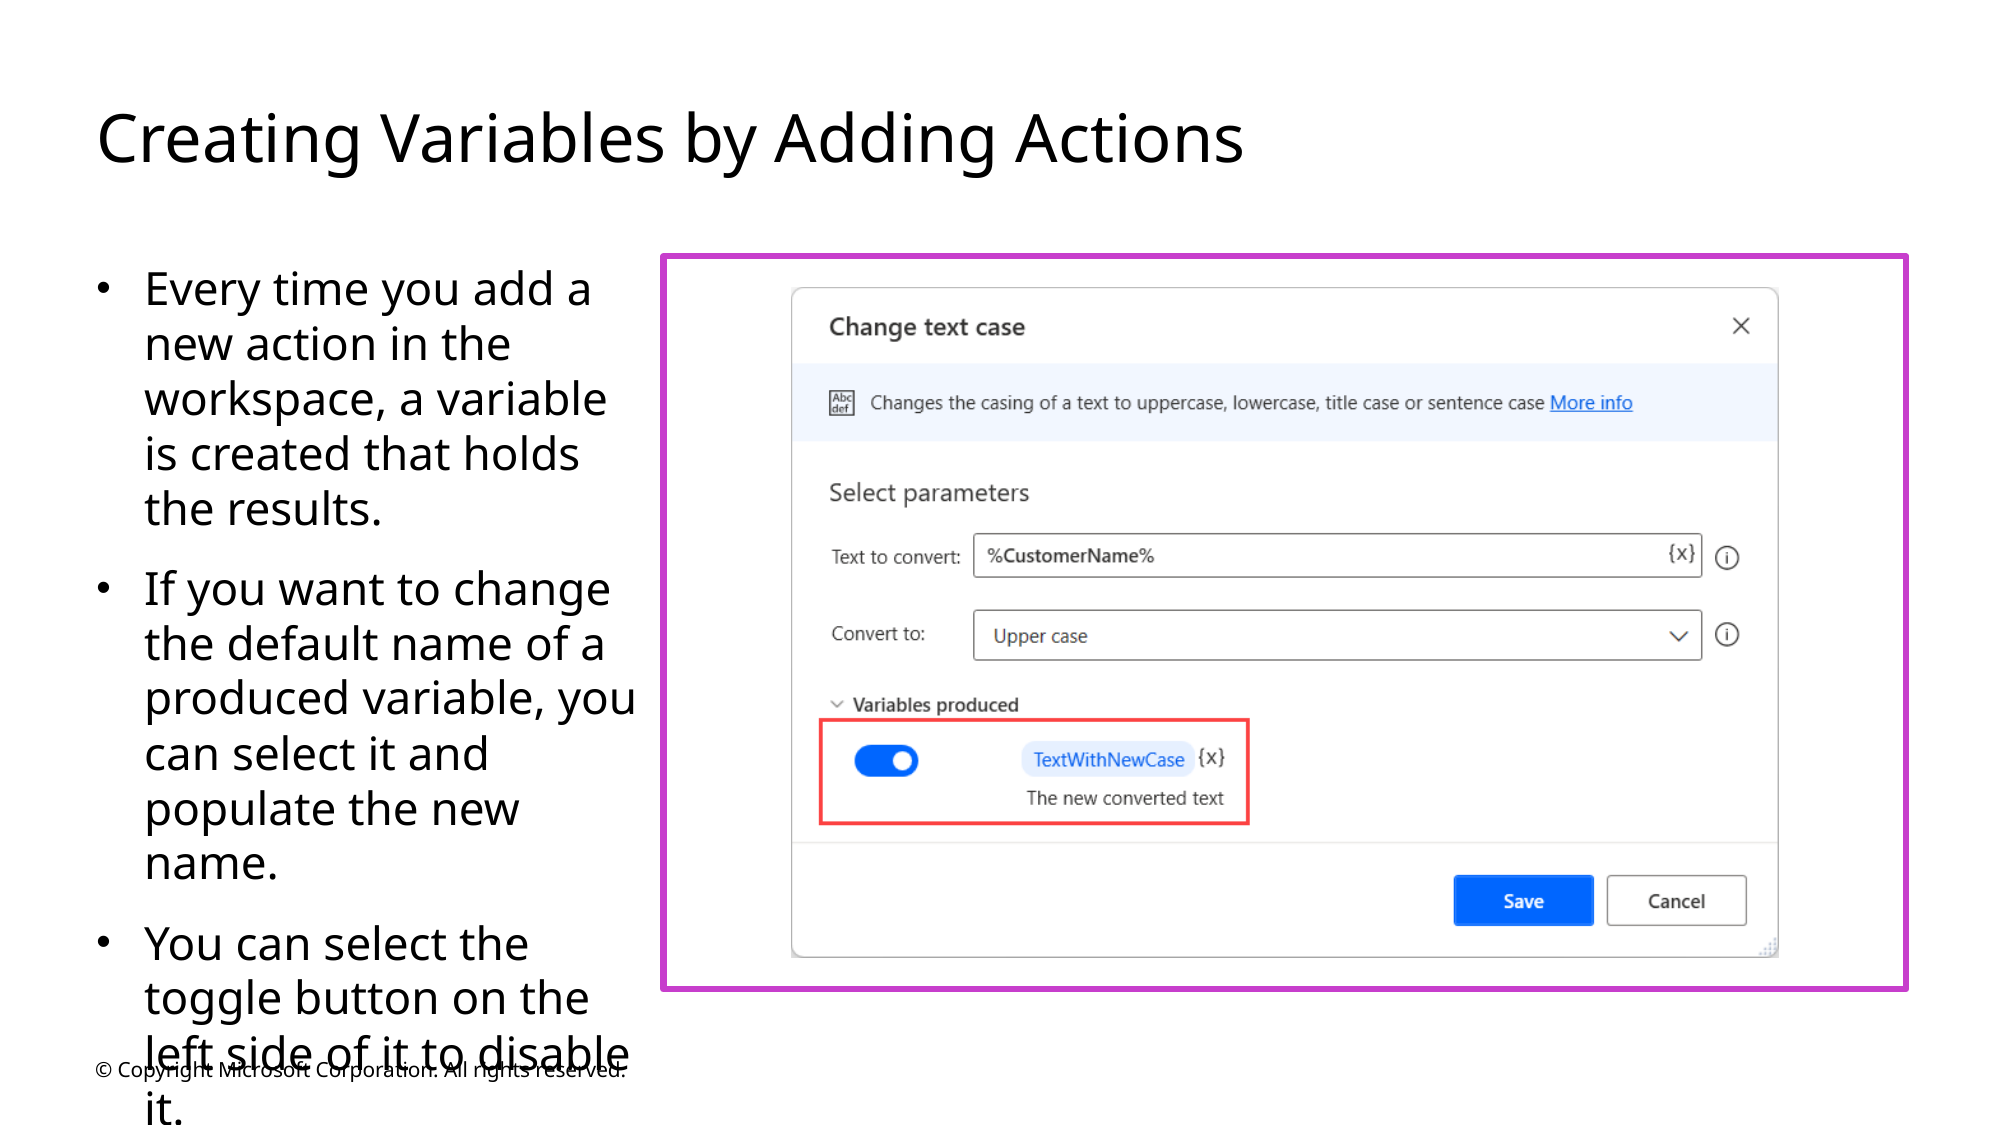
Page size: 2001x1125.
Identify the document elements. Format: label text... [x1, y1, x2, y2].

picture [666, 259, 1904, 987]
text_box Every time you add a new action in the workspace, a variable is created that holds the results. If you want to change the default name of a produced variable, you can select it and populate the new name. You can select the toggle button on the left side of it to disable it. [96, 259, 650, 1125]
title Creating Variables by Adding Actions [96, 96, 1909, 177]
